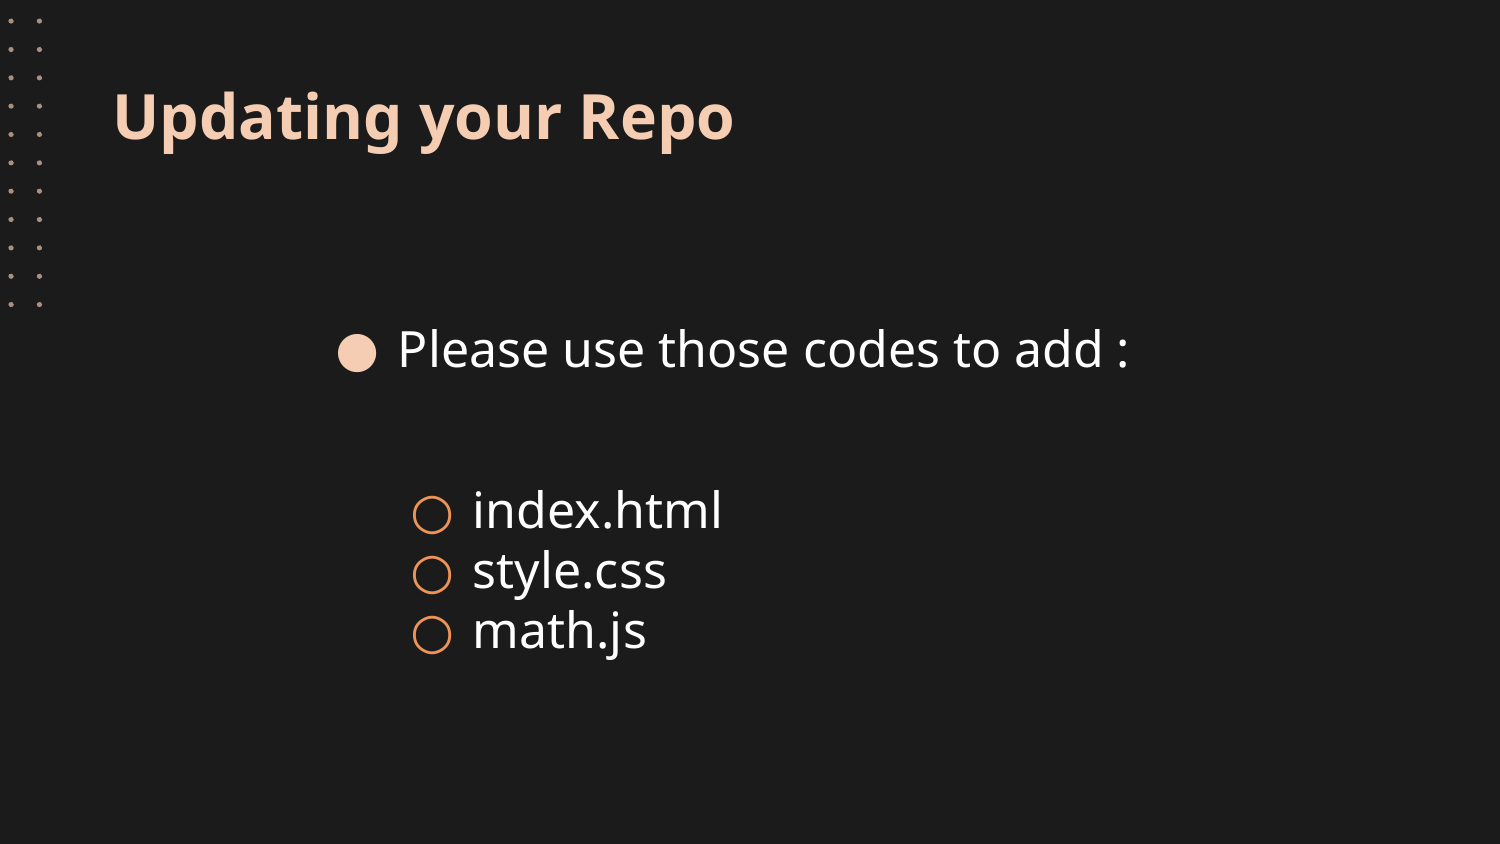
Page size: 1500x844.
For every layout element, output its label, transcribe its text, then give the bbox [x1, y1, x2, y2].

title Updating your Repo [97, 61, 1124, 156]
list Please use those codes to add : index.html style.css math.js [307, 221, 1401, 766]
